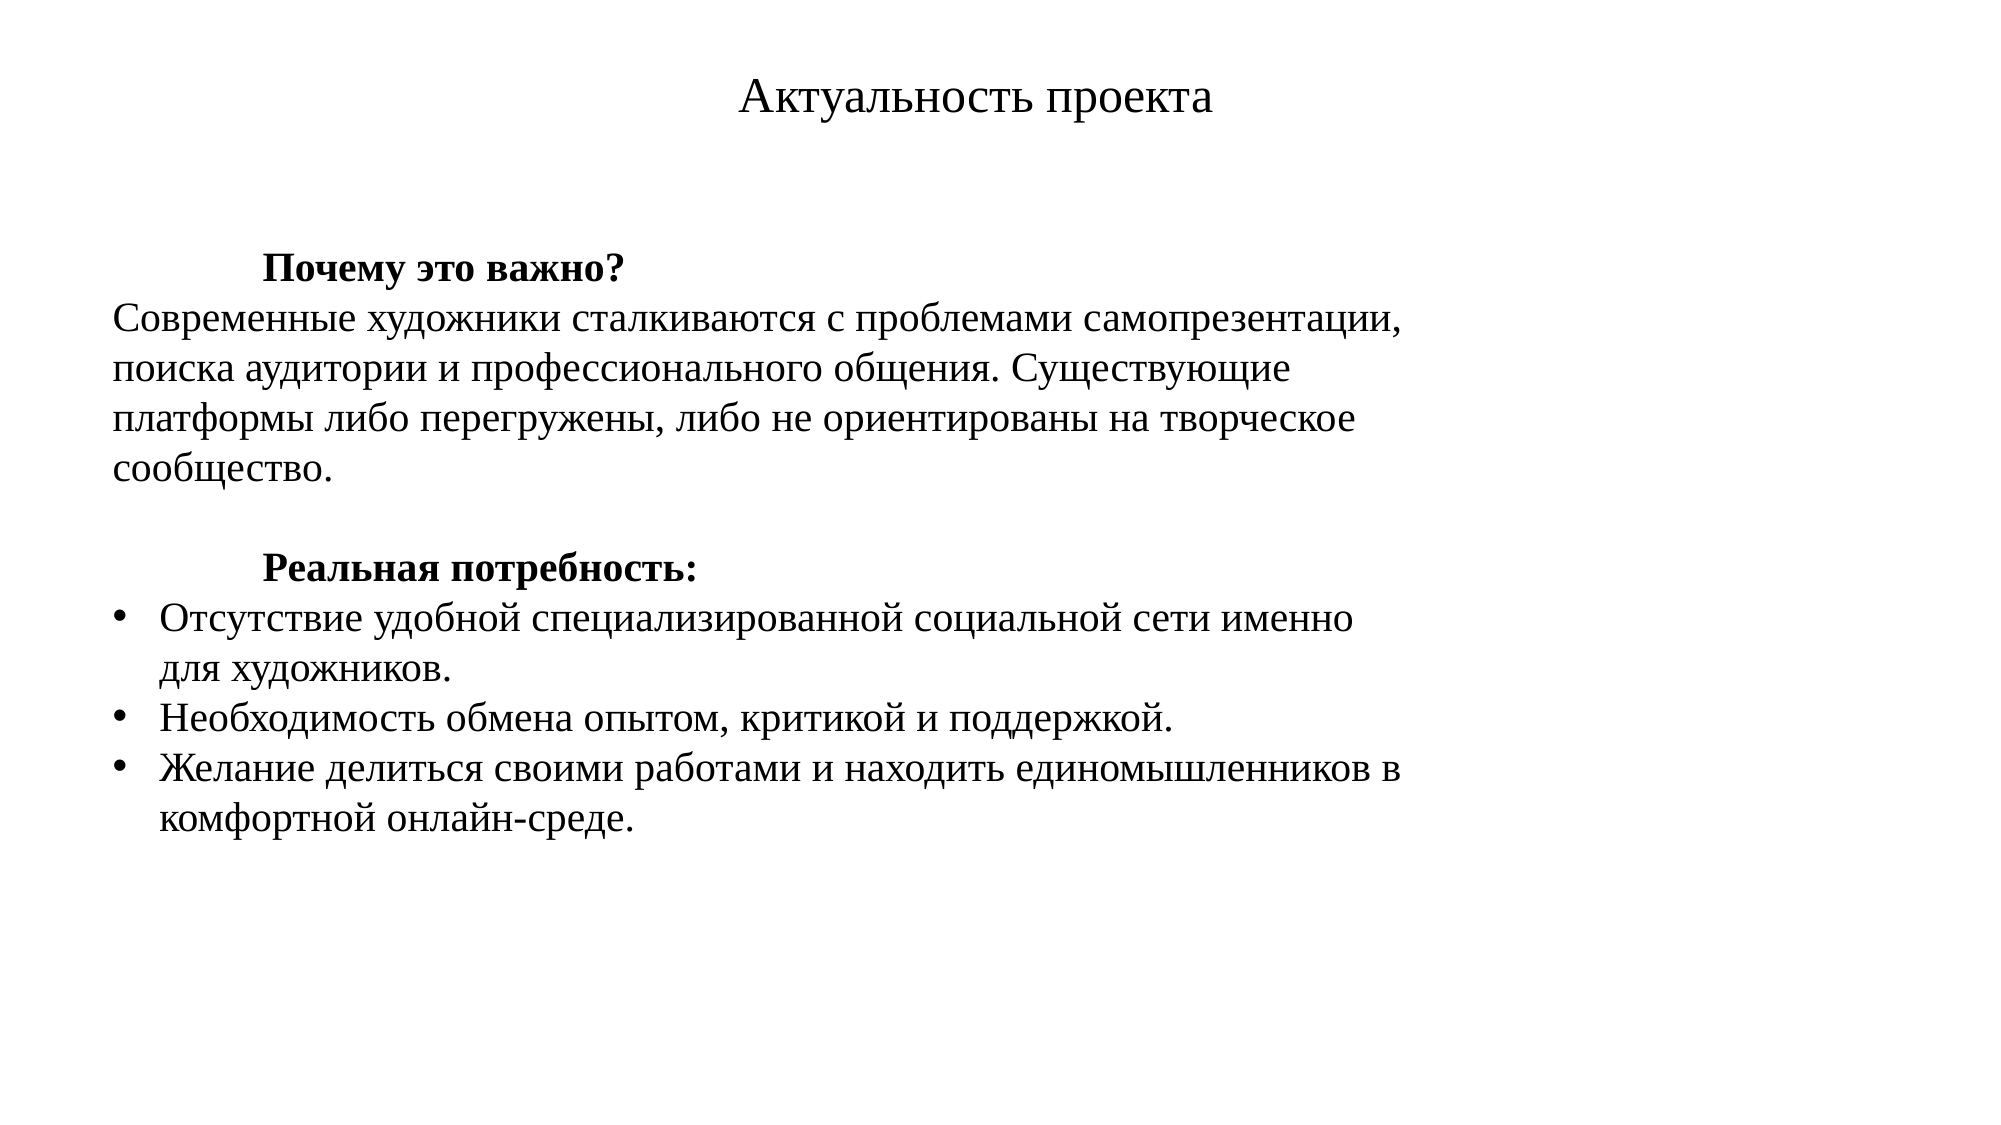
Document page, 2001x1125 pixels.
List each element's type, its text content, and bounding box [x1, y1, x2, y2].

title Актуальность проекта [162, 50, 1463, 251]
text_box Почему это важно? Современные художники сталкиваются с проблемами самопрезентации, поиска аудитории и профессионального общения. Существующие платформы либо перегружены, либо не ориентированы на творческое сообщество. Реальная потребность: Отсутствие удобной специализированной социальной сети именно для художников. Необходимость обмена опытом, критикой и поддержкой. Желание делиться своими работами и находить единомышленников в комфортной онлайн-среде. [112, 237, 1413, 841]
